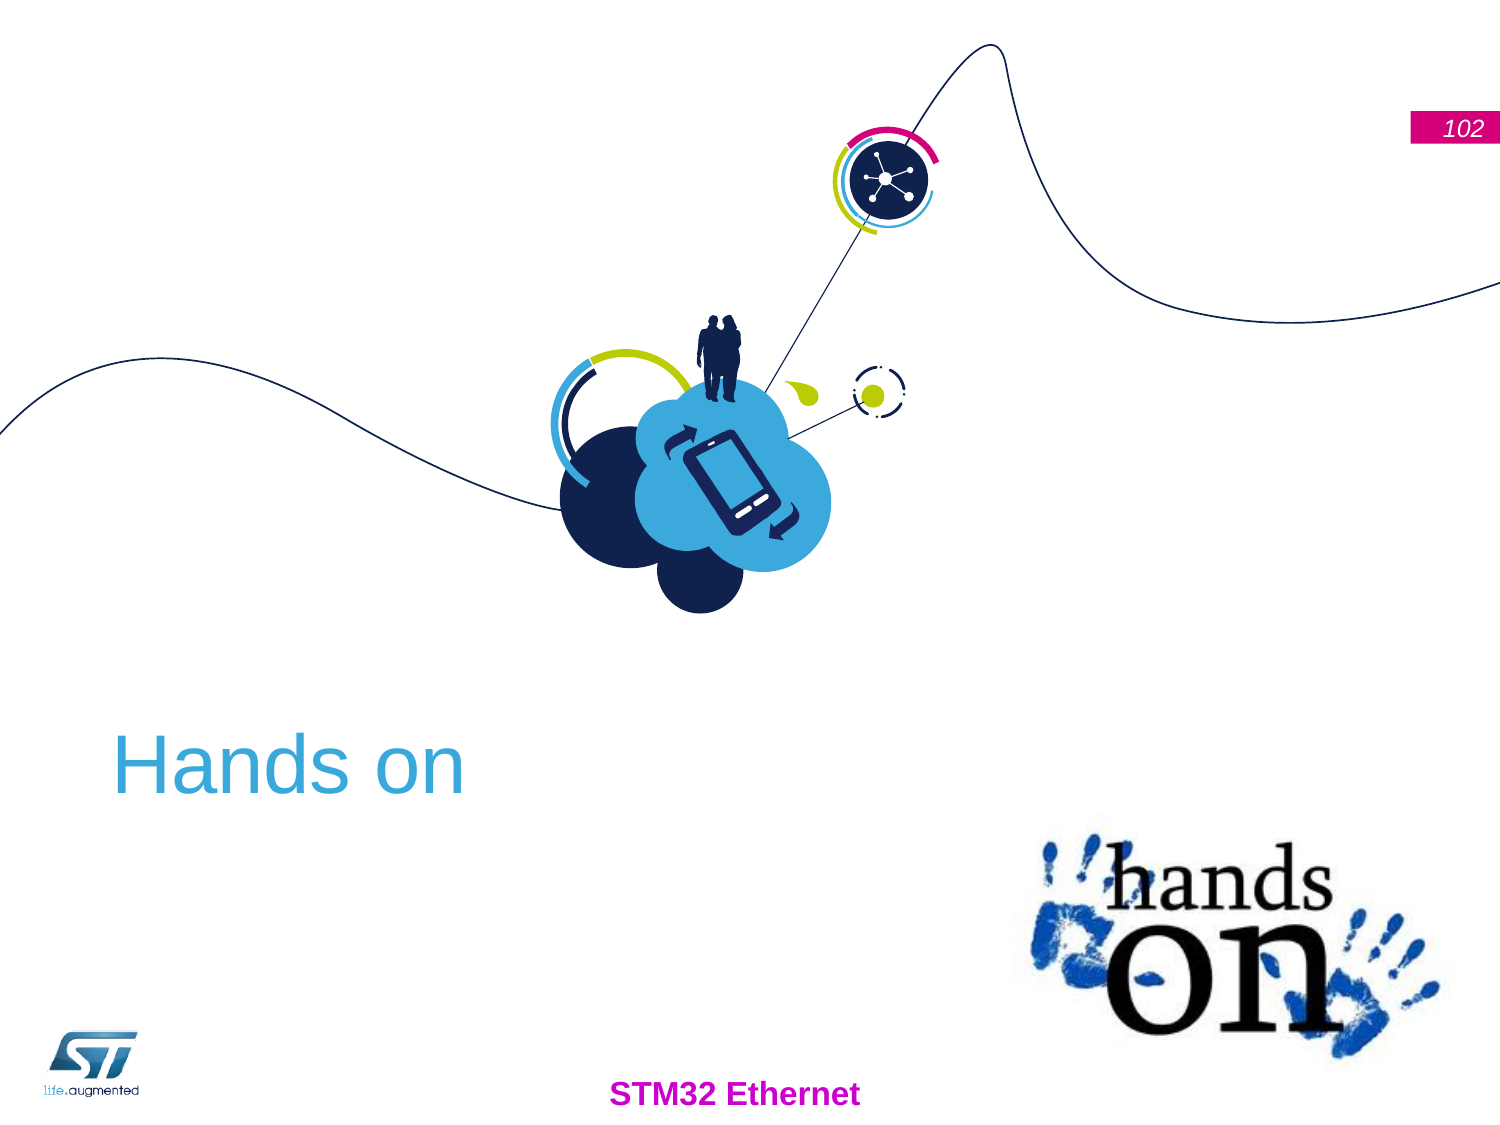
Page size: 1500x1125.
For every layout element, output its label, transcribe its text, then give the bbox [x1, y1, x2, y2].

title Hands on [95, 702, 1371, 926]
picture [36, 1022, 147, 1103]
picture [1012, 813, 1458, 1091]
slide_number 102 [1410, 111, 1500, 144]
